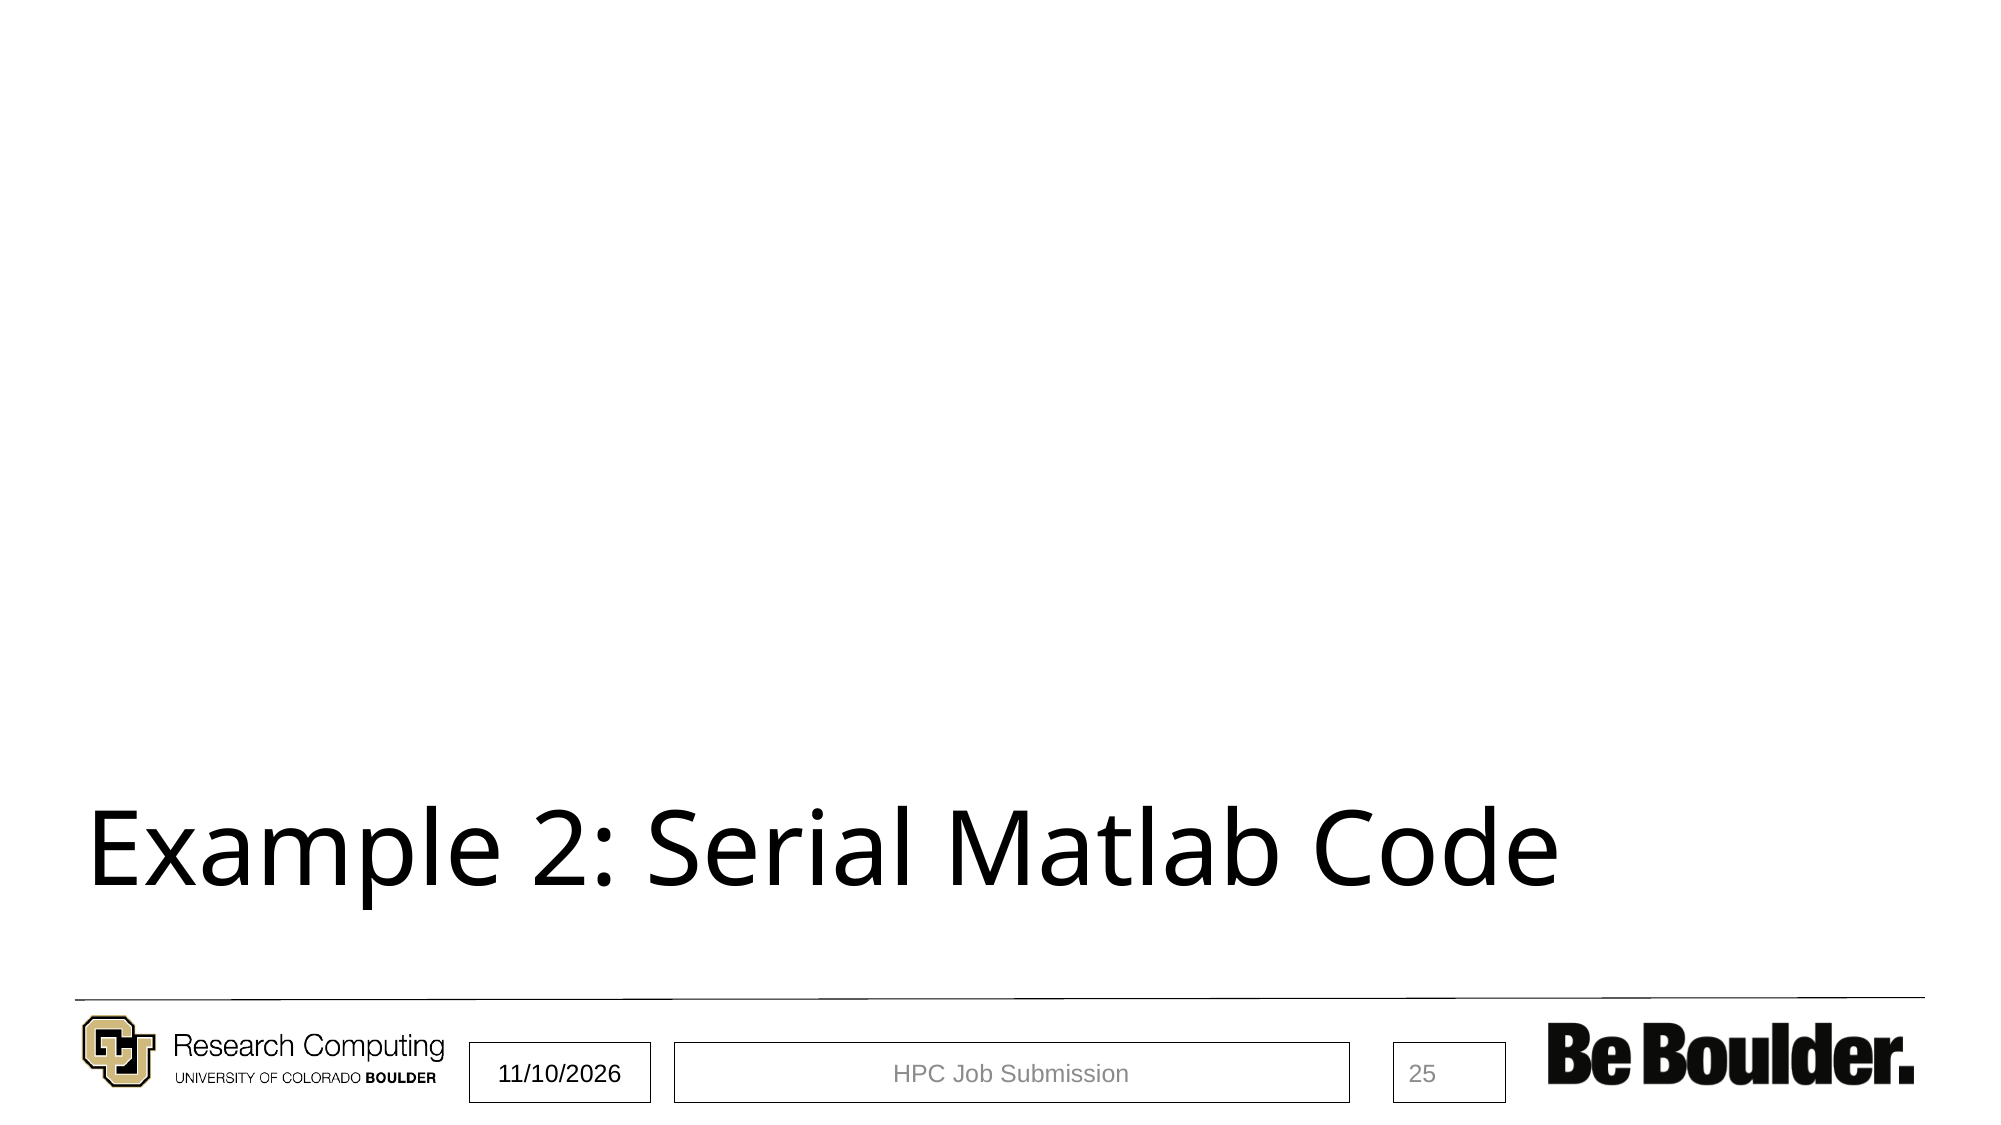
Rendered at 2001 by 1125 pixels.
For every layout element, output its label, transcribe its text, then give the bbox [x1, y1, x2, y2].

slide_number 25 [1393, 1042, 1506, 1103]
title Example 2: Serial Matlab Code [70, 743, 1796, 961]
picture [1524, 1015, 1938, 1088]
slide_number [469, 1042, 651, 1103]
footer HPC Job Submission [674, 1042, 1350, 1103]
picture [81, 1015, 444, 1088]
